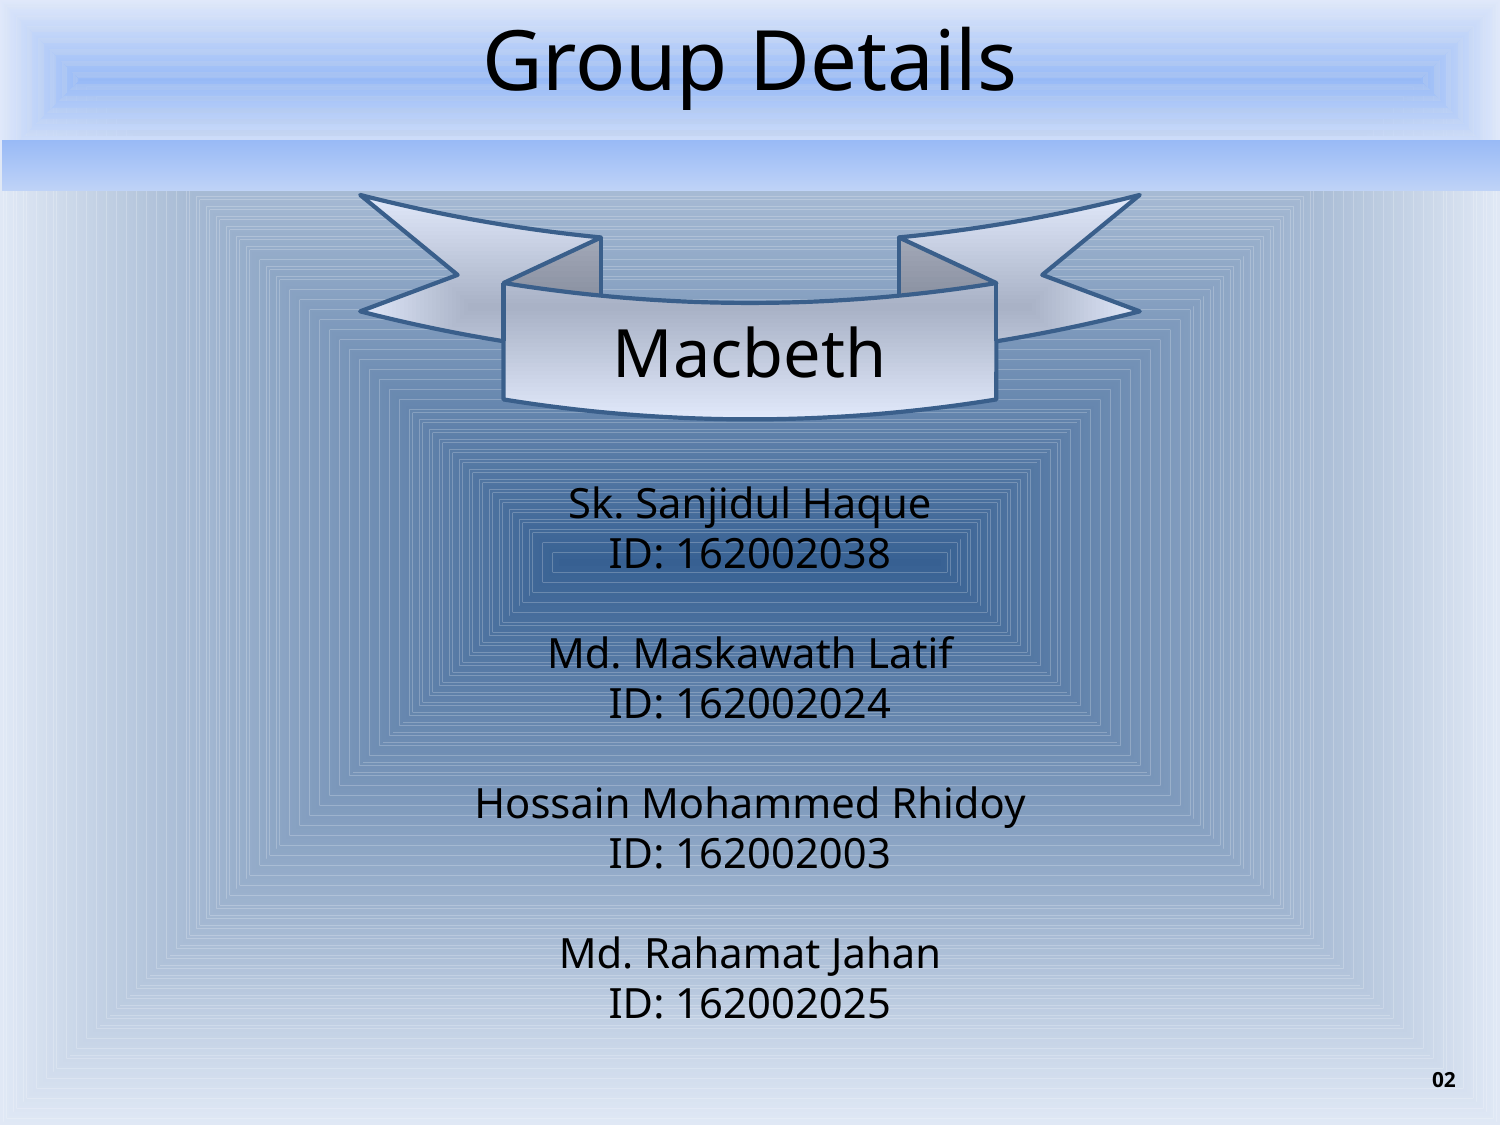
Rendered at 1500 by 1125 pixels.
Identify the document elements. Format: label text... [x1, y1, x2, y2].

text_box [2, 140, 1500, 191]
text_box 02 [1417, 1058, 1500, 1099]
text_box Group Details [0, 0, 1500, 160]
text_box Sk. Sanjidul Haque ID: 162002038 Md. Maskawath Latif ID: 162002024 Hossain Mohammed Rhidoy ID: 162002003 Md. Rahamat Jahan ID: 162002025 [360, 419, 1140, 1035]
text_box Macbeth [358, 192, 1142, 419]
